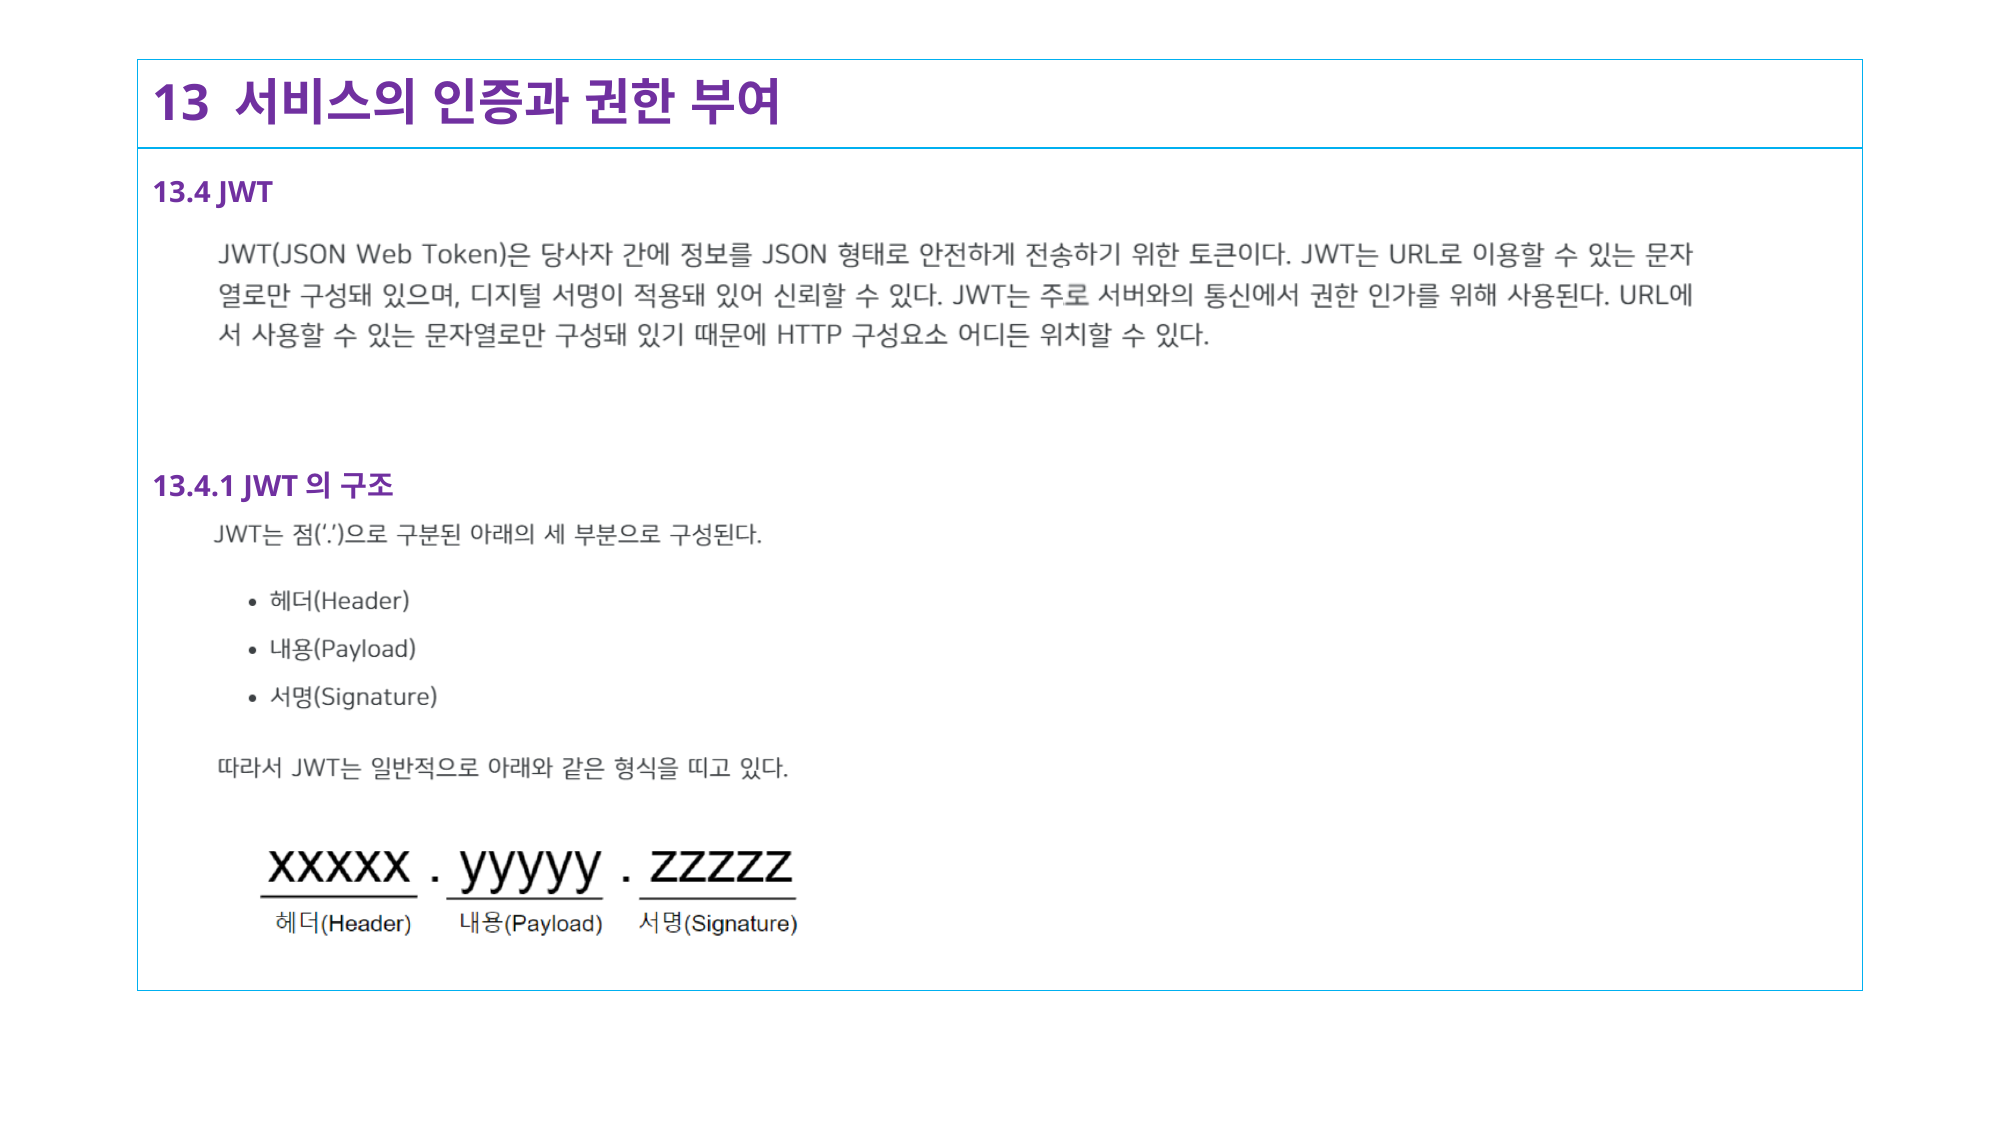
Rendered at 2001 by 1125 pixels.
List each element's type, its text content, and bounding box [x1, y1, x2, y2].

picture [204, 508, 767, 729]
list 13.4 JWT 13.4.1 JWT의 구조 [137, 148, 1863, 991]
title 13 서비스의 인증과 권한 부여 [137, 59, 1863, 148]
picture [207, 737, 801, 791]
picture [247, 829, 810, 951]
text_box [204, 225, 1715, 373]
